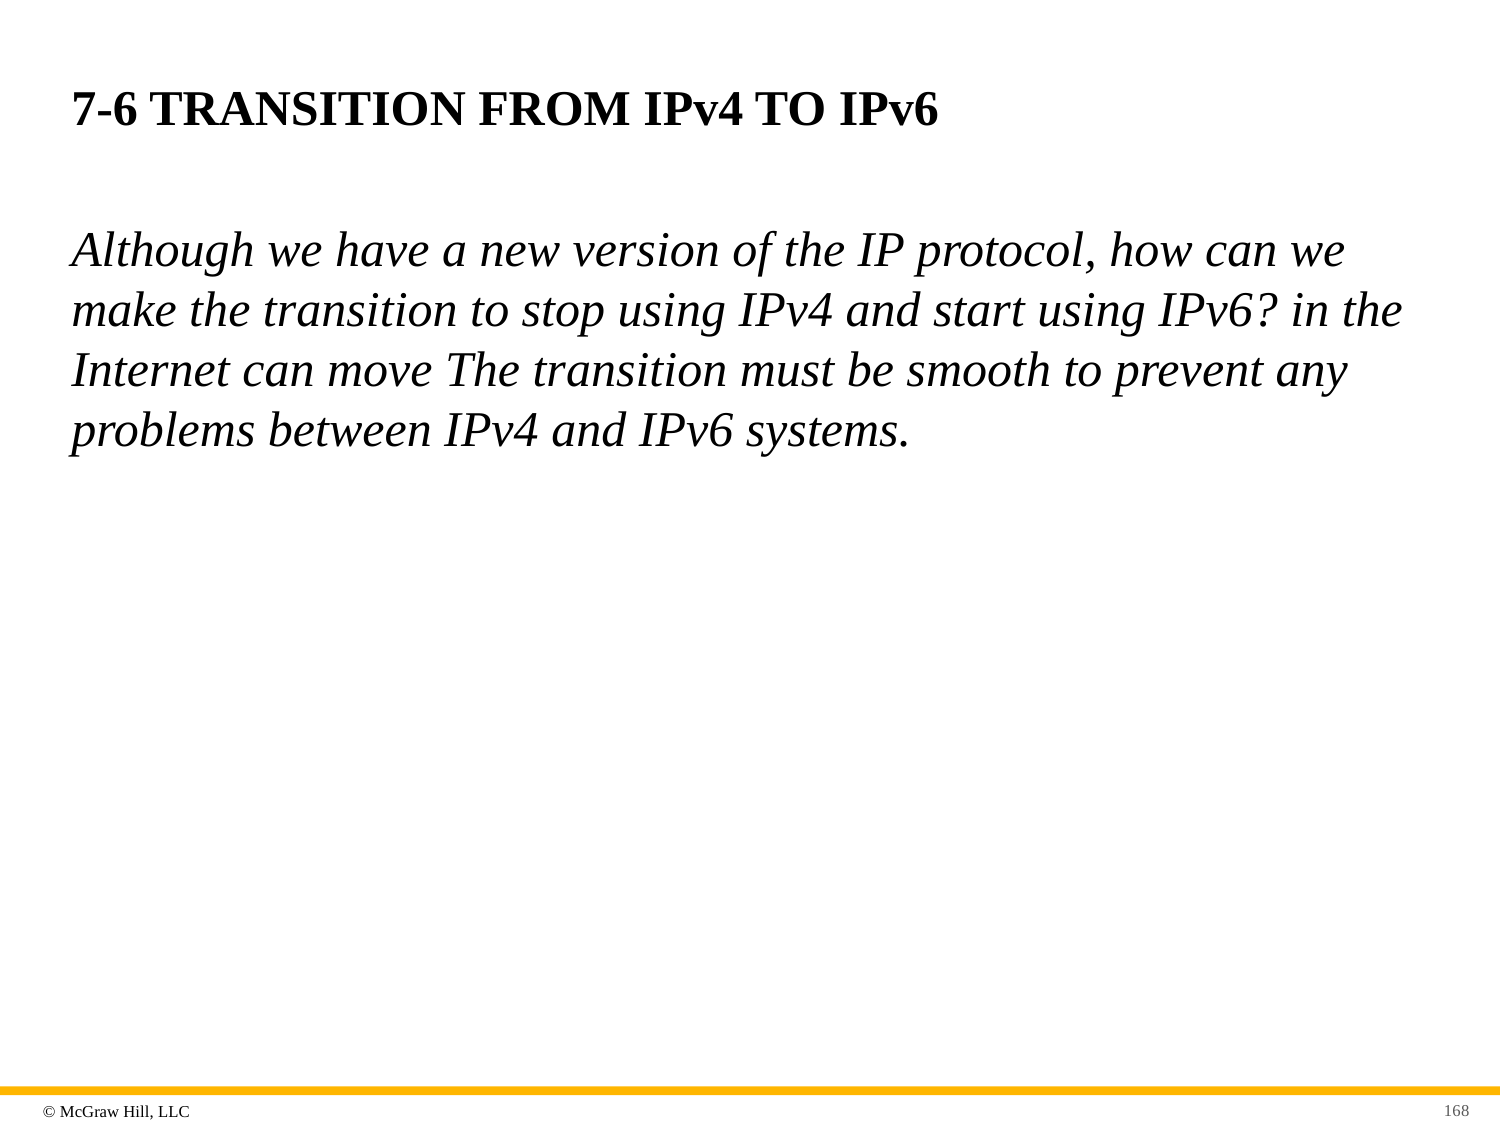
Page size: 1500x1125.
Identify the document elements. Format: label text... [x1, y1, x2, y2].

title 7-6 TRANSITION FROM IPv4 TO IPv6 [56, 50, 1444, 162]
list Although we have a new version of the IP protocol, how can we make the transition to stop using IPv4 and start using IPv6? in the Internet can move The transition must be smooth to prevent any problems between IPv4 and IPv6 systems. [56, 209, 1444, 1043]
slide_number 168 [1418, 1096, 1477, 1123]
